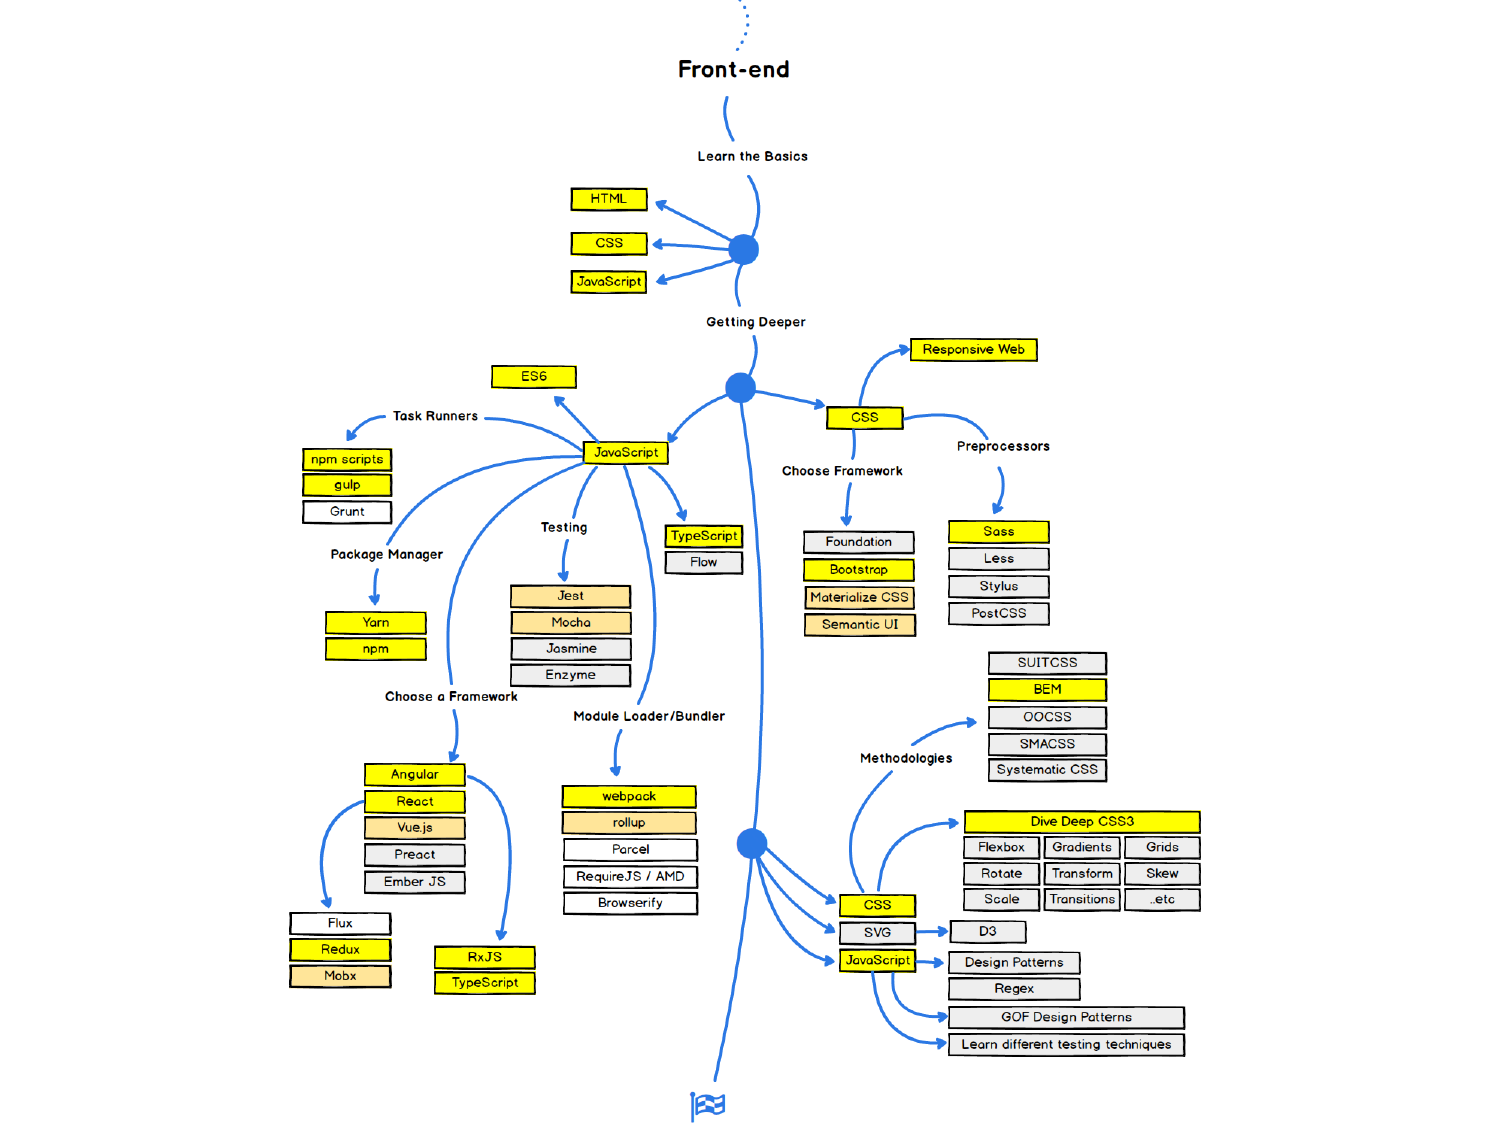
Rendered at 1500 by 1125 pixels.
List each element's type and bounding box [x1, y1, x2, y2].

picture [288, 0, 1201, 1125]
